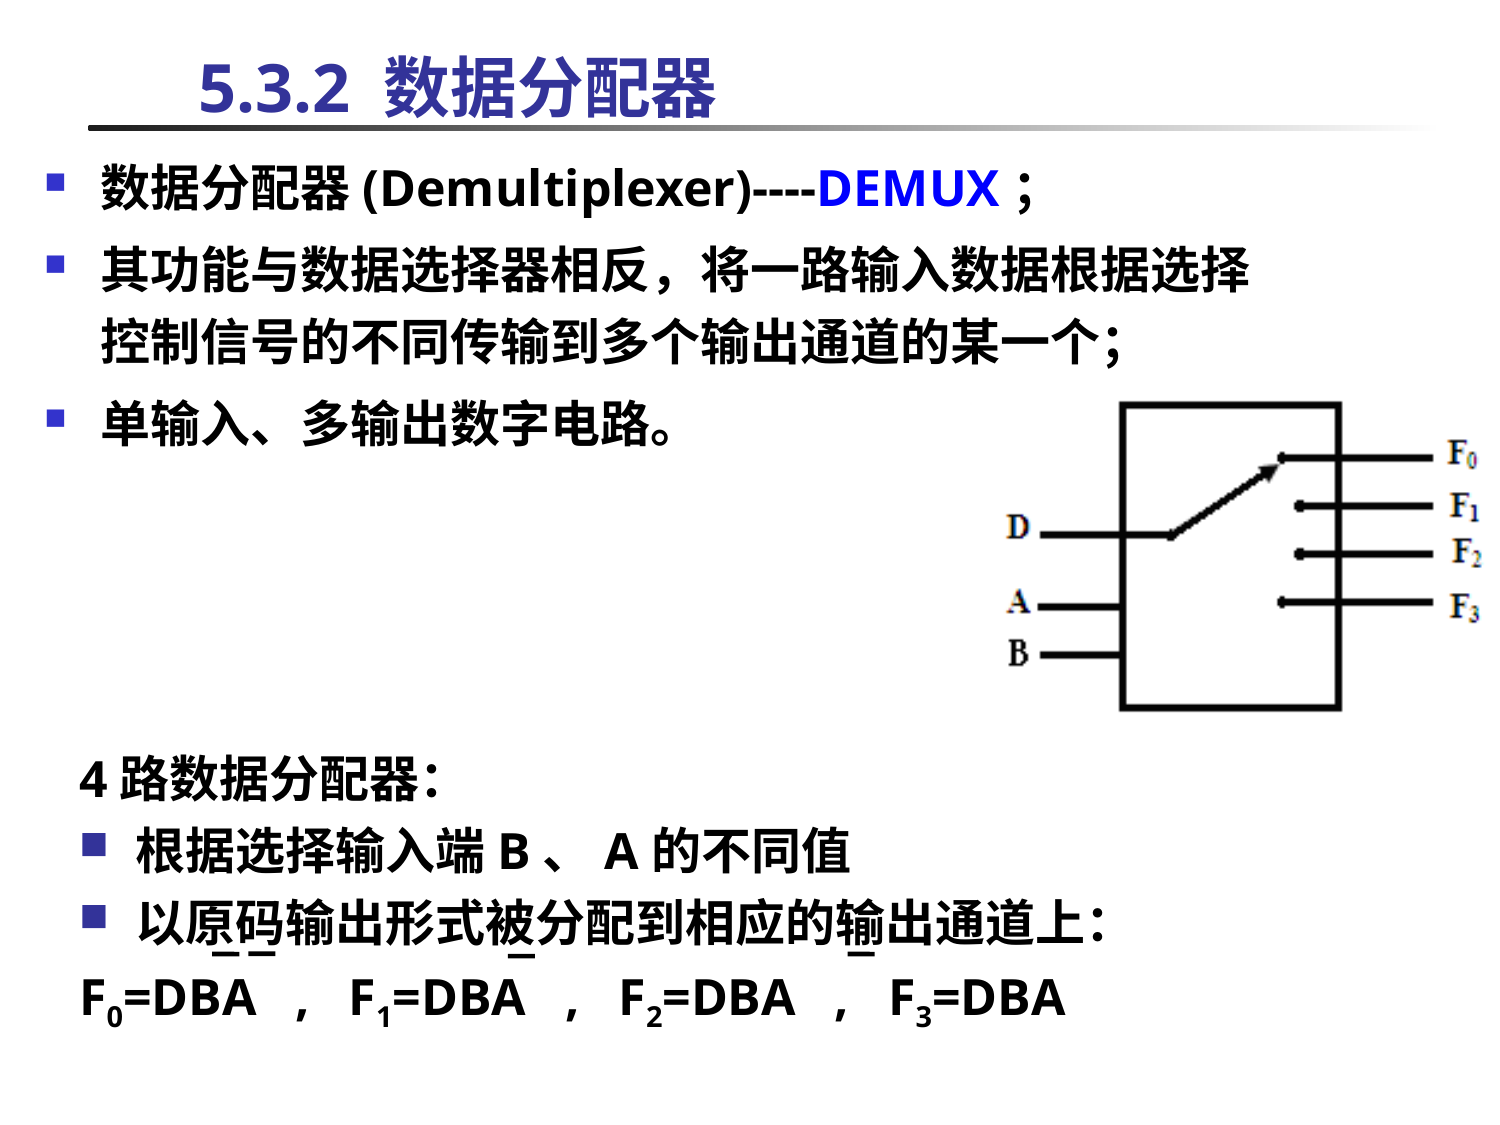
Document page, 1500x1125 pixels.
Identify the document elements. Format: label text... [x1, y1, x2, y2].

text_box 4路数据分配器： 根据选择输入端B、A的不同值 以原码输出形式被分配到相应的输出通道上： F0=DBA , F1=DBA , F2=DBA , F3=DBA [64, 728, 1475, 1042]
picture [987, 383, 1489, 717]
list 数据分配器(Demultiplexer)----DEMUX； 其功能与数据选择器相反，将一路输入数据根据选择控制信号的不同传输到多个输出通道的某一个； 单输入、多输出数字电路。 [29, 137, 1285, 498]
title 5.3.2 数据分配器 [183, 54, 1462, 133]
